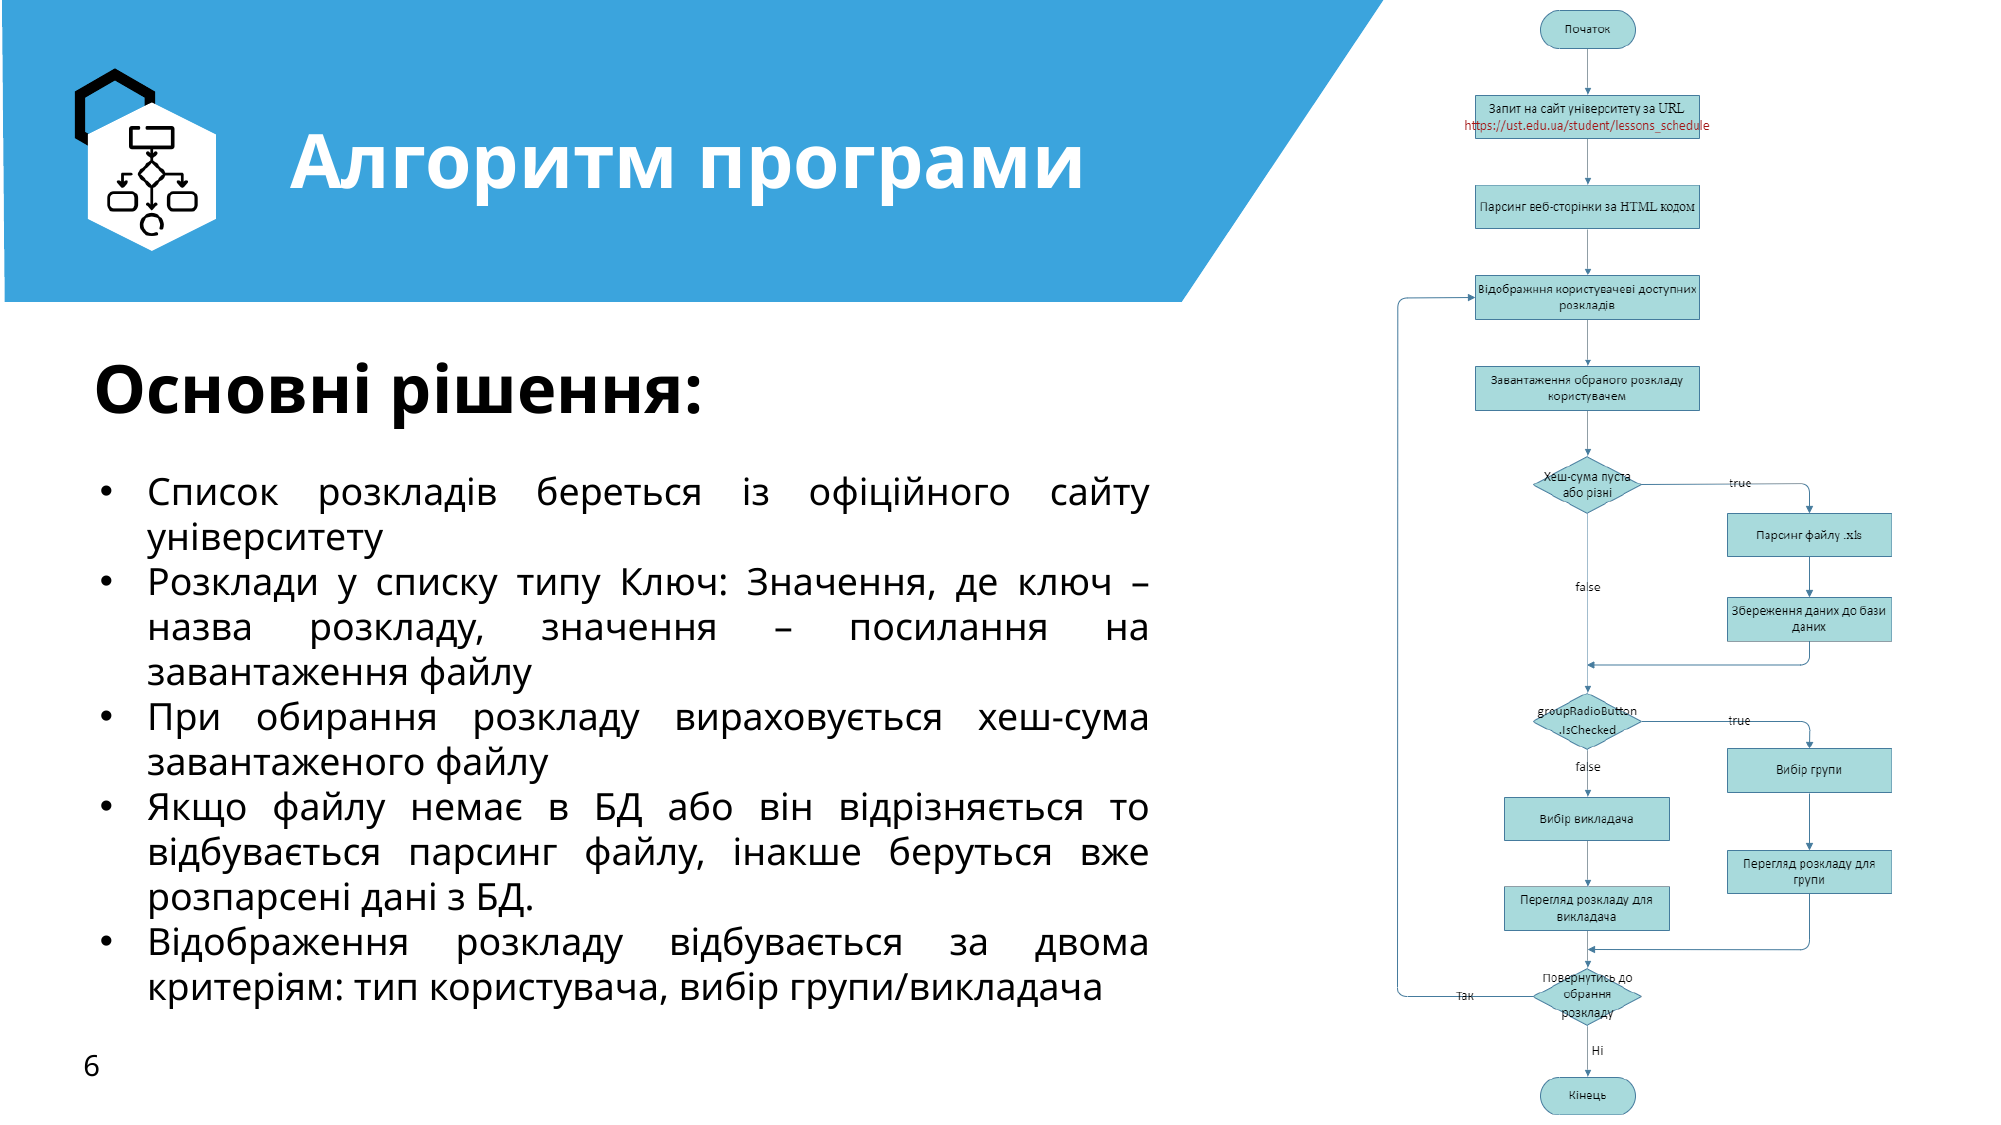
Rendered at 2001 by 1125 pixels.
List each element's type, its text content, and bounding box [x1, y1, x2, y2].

text_box Список розкладів береться із офіційного сайту університету Розклади у списку типу Ключ: Значення, де ключ – назва розкладу, значення – посилання на завантаження файлу При обирання розкладу вираховується хеш-сума завантаженого файлу Якщо файлу немає в БД або він відрізняється то відбувається парсинг файлу, інакше беруться вже розпарсені дані з БД. Відображення розкладу відбувається за двома критеріям: тип користувача, вибір групи/викладача [85, 461, 1166, 1016]
slide_number 6 [0, 1037, 115, 1097]
text_box Основні рішення: [57, 319, 741, 462]
picture [1390, 10, 1892, 1115]
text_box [1, 0, 1384, 303]
picture [97, 126, 207, 236]
